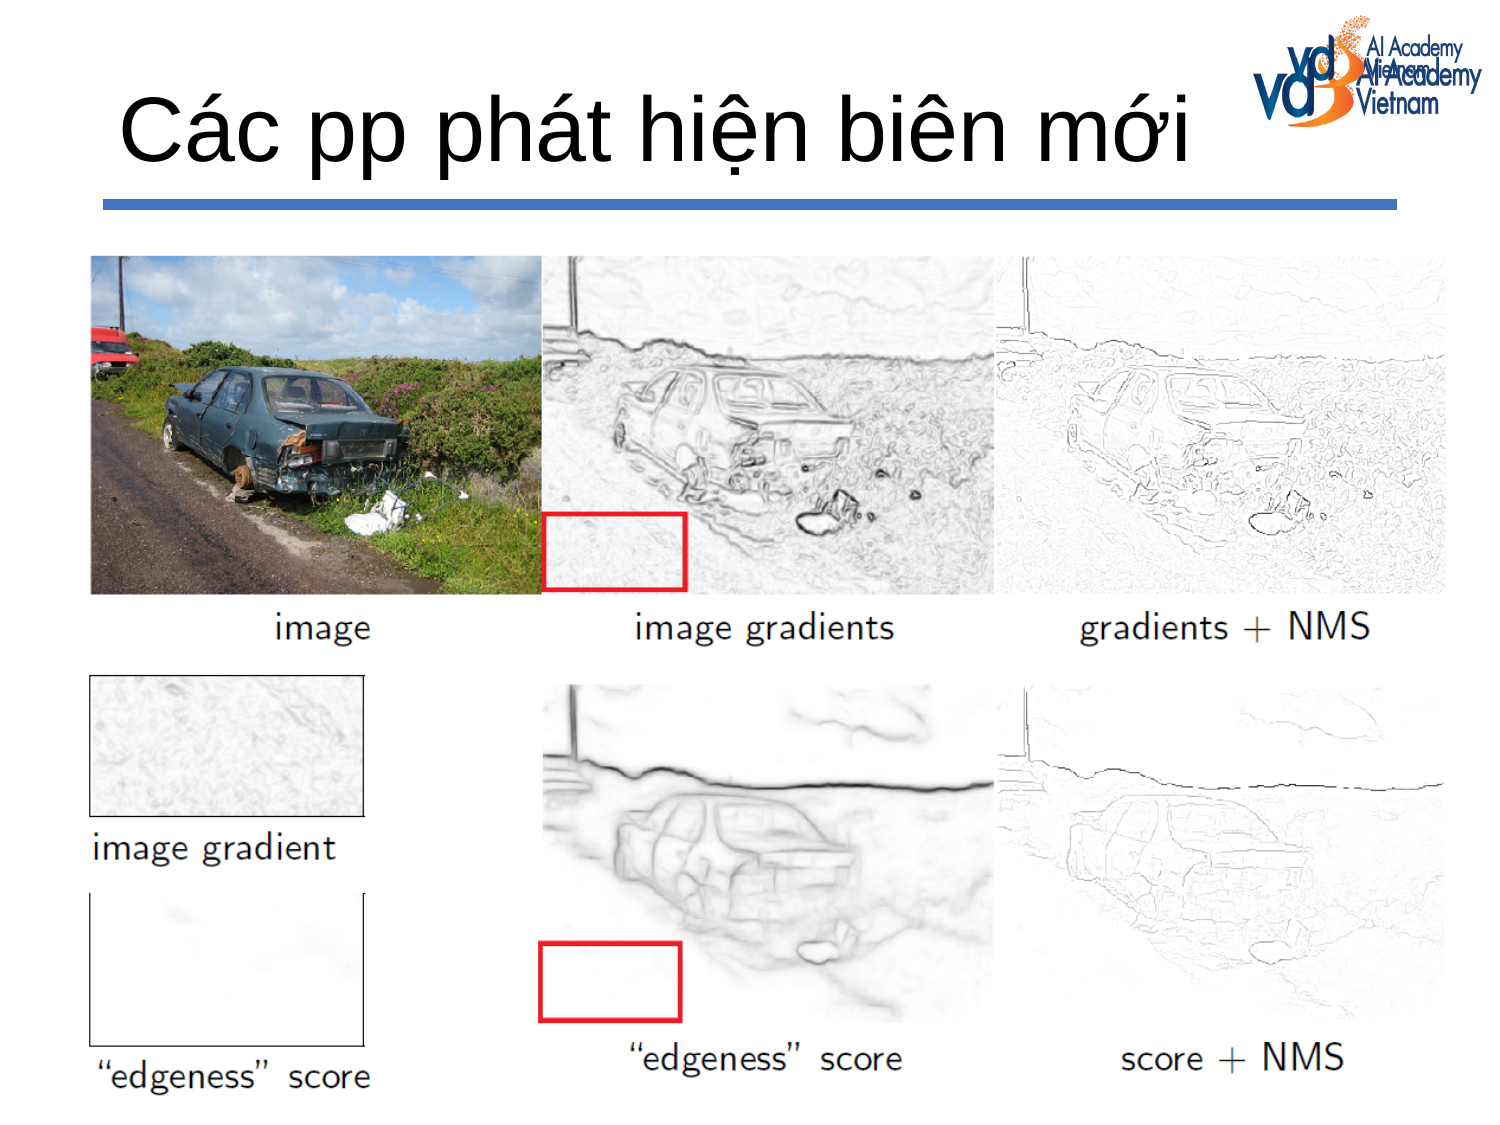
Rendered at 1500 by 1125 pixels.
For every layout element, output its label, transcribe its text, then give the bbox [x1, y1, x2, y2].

picture [1253, 15, 1482, 127]
picture [62, 237, 1462, 1125]
title Các pp phát hiện biên mới [103, 59, 1397, 204]
